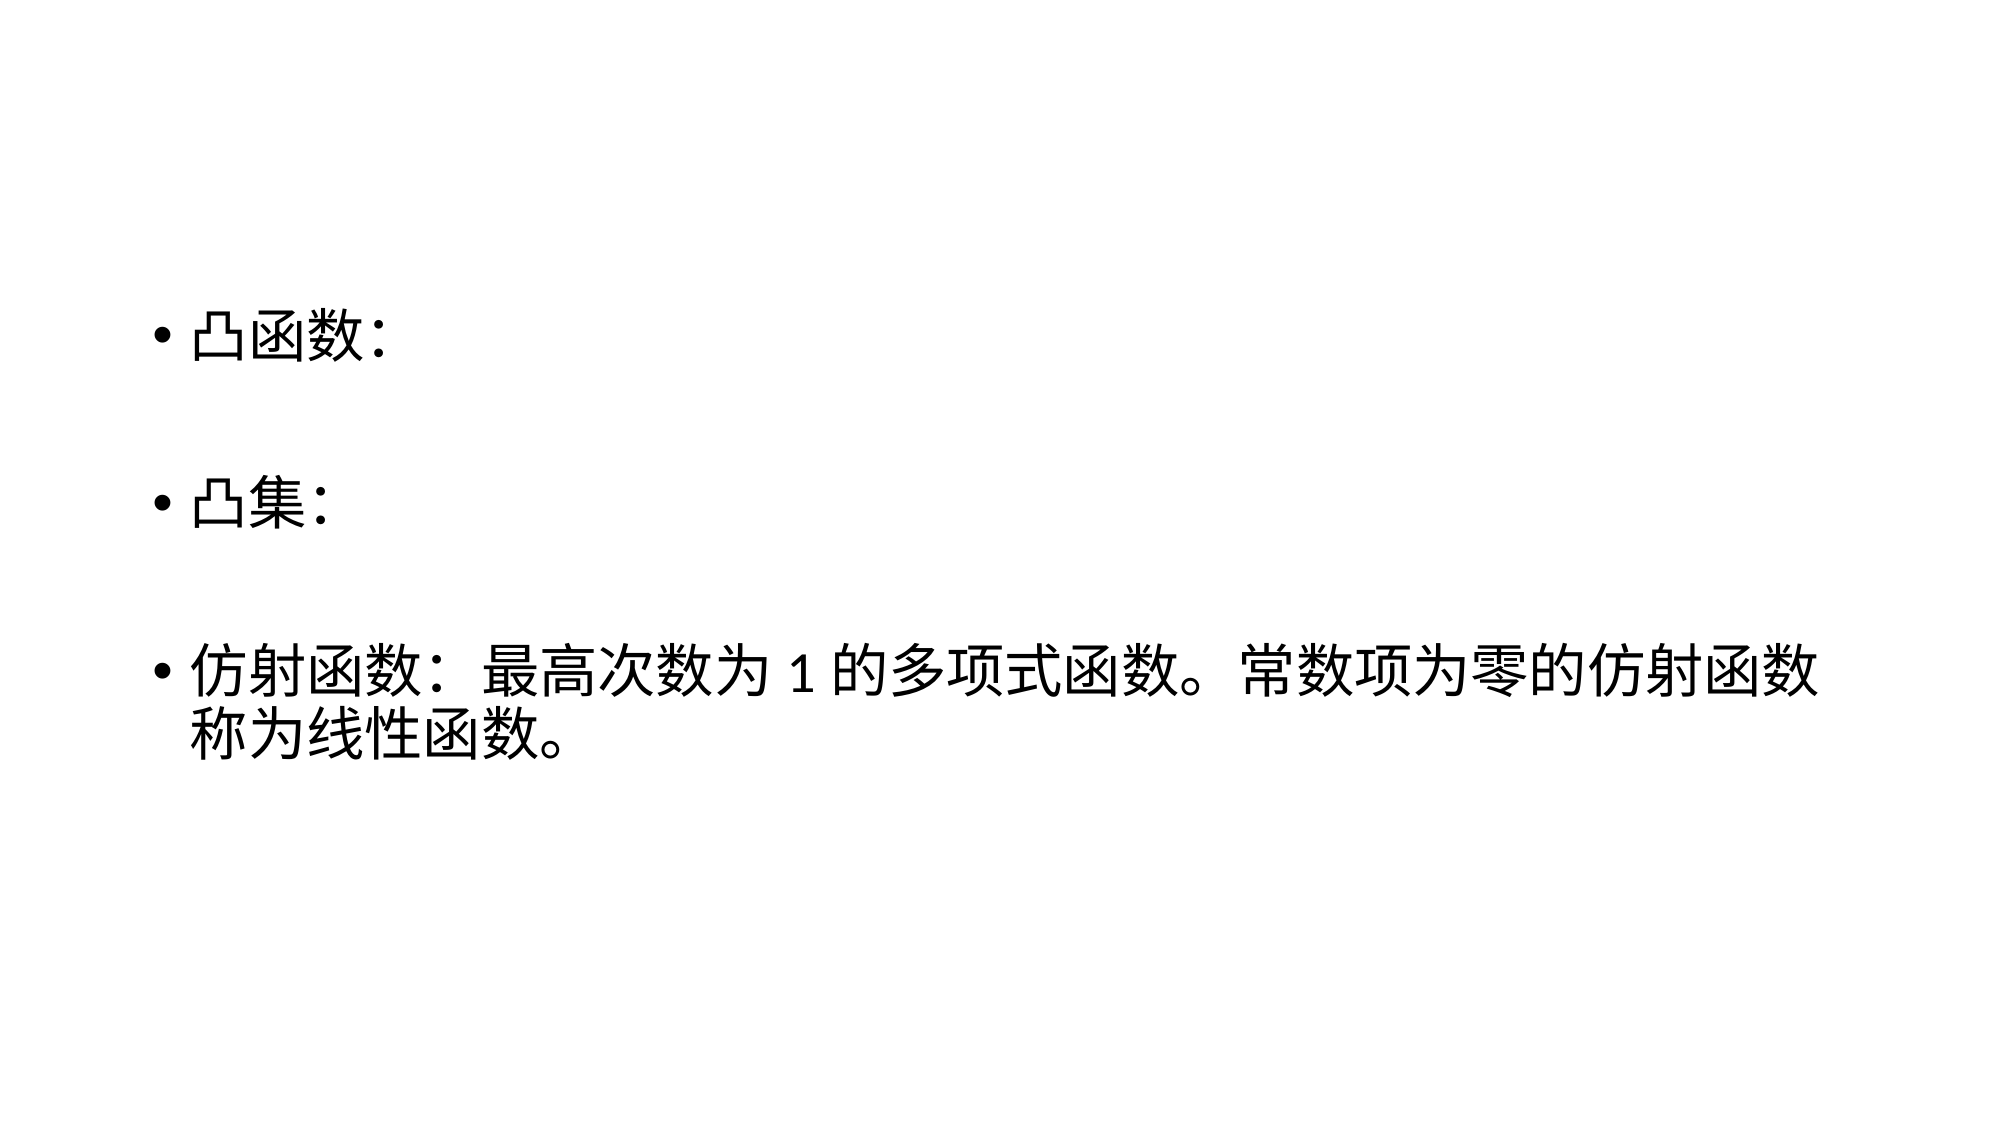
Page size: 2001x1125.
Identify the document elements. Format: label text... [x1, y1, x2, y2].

list 凸函数： 凸集： 仿射函数：最高次数为1的多项式函数。常数项为零的仿射函数称为线性函数。 [137, 299, 1863, 1014]
